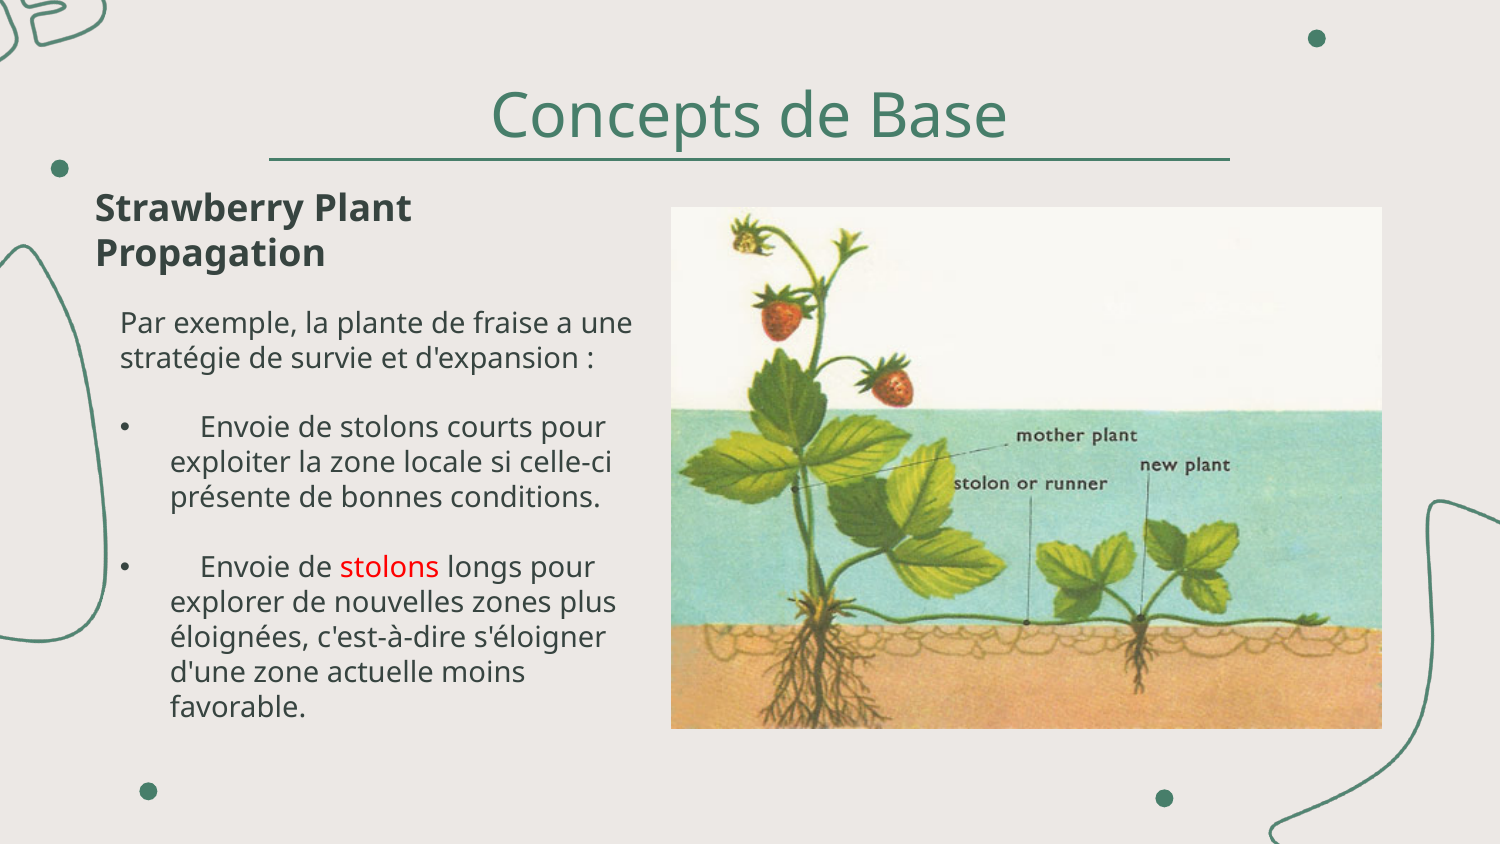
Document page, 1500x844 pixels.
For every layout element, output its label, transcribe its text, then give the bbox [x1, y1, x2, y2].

title Concepts de Base [118, 60, 1382, 150]
subtitle Strawberry Plant Propagation Par exemple, la plante de fraise a une stratégie de survie et d'expansion : Envoie de stolons courts pour exploiter la zone locale si celle-ci présente de bonnes conditions. Envoie de stolons longs pour explorer de nouvelles zones plus éloignées, c'est-à-dire s'éloigner d'une zone actuelle moins favorable. [79, 169, 655, 246]
picture [0, 237, 194, 686]
picture [671, 207, 1500, 844]
picture [0, 0, 109, 101]
